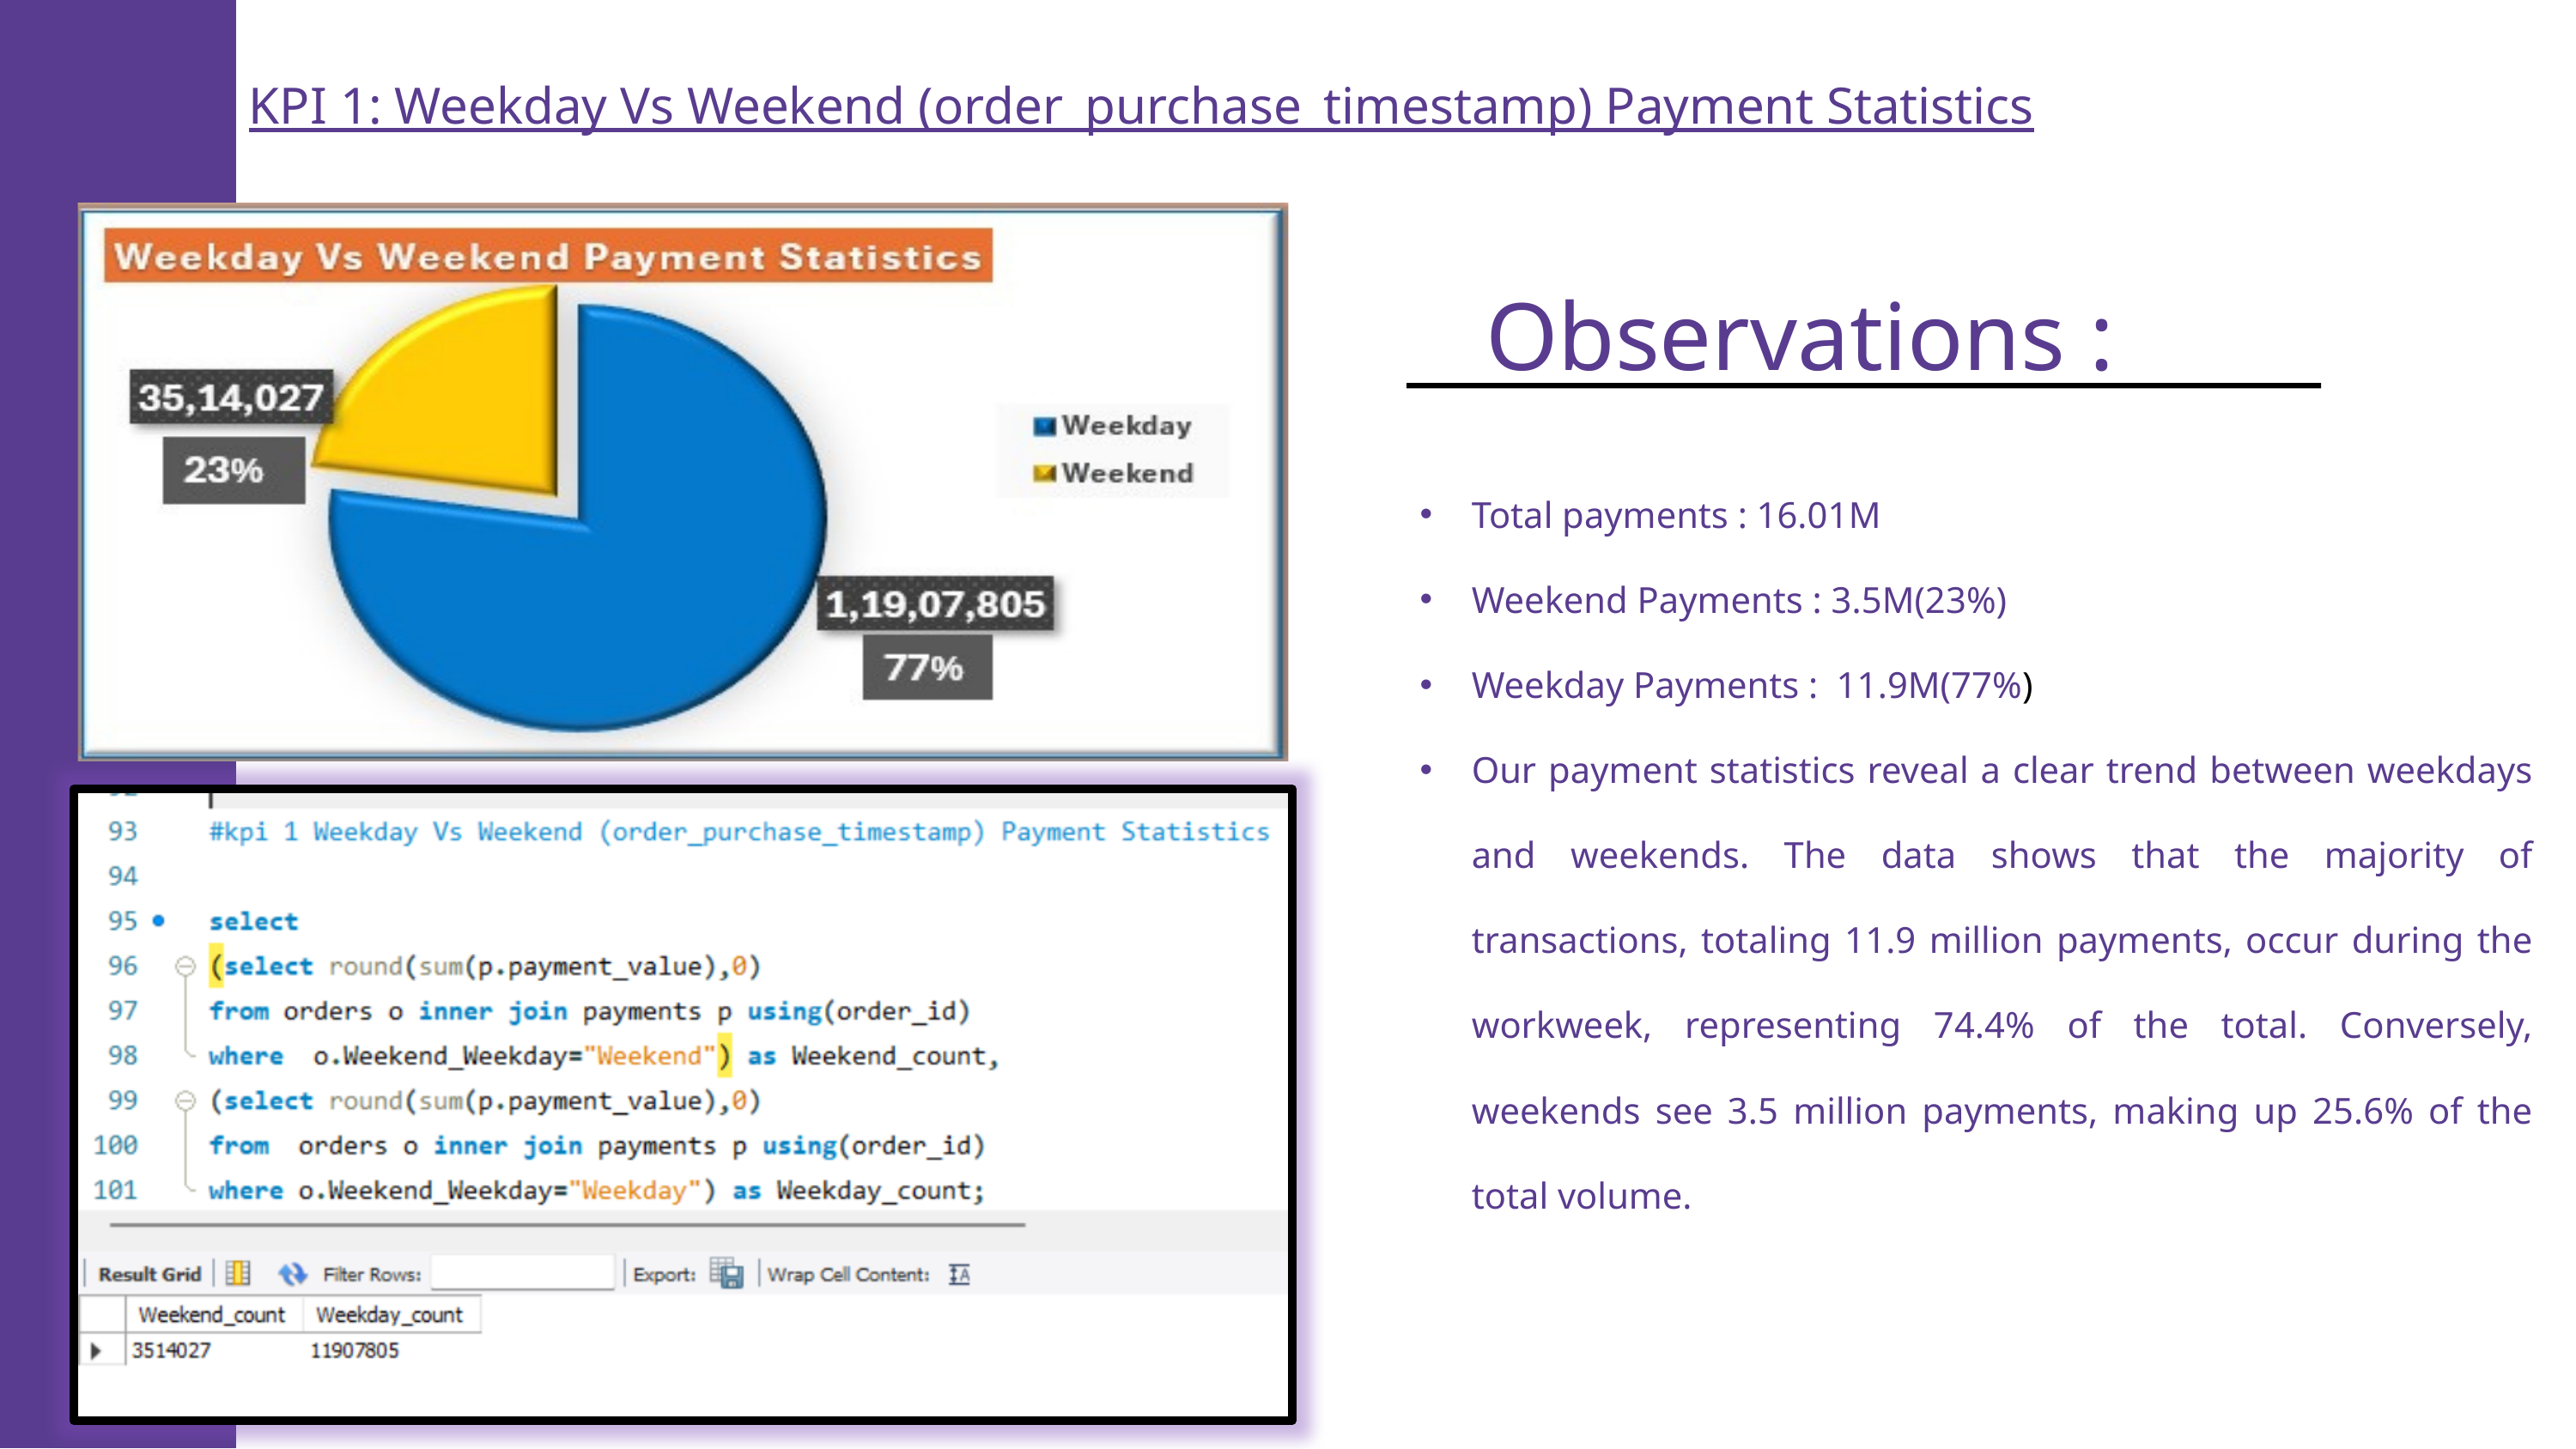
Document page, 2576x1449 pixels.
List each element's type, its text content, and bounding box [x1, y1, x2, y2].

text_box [0, 0, 237, 1449]
picture [77, 792, 1289, 1417]
text_box [242, 203, 1289, 761]
text_box Observations : [1406, 258, 2194, 389]
text_box Total payments : 16.01M Weekend Payments : 3.5M(23%) Weekday Payments : 11.9M(77%) Our payment statistics reveal a clear trend between weekdays and weekends. The data shows that the majority of transactions, totaling 11.9 million payments, occur during the workweek, representing 74.4% of the total. Conversely, weekends see 3.5 million payments, making up 25.6% of the total volume. [1368, 450, 2533, 1216]
text_box KPI 1: Weekday Vs Weekend (order_purchase_timestamp) Payment Statistics [242, 68, 2523, 141]
